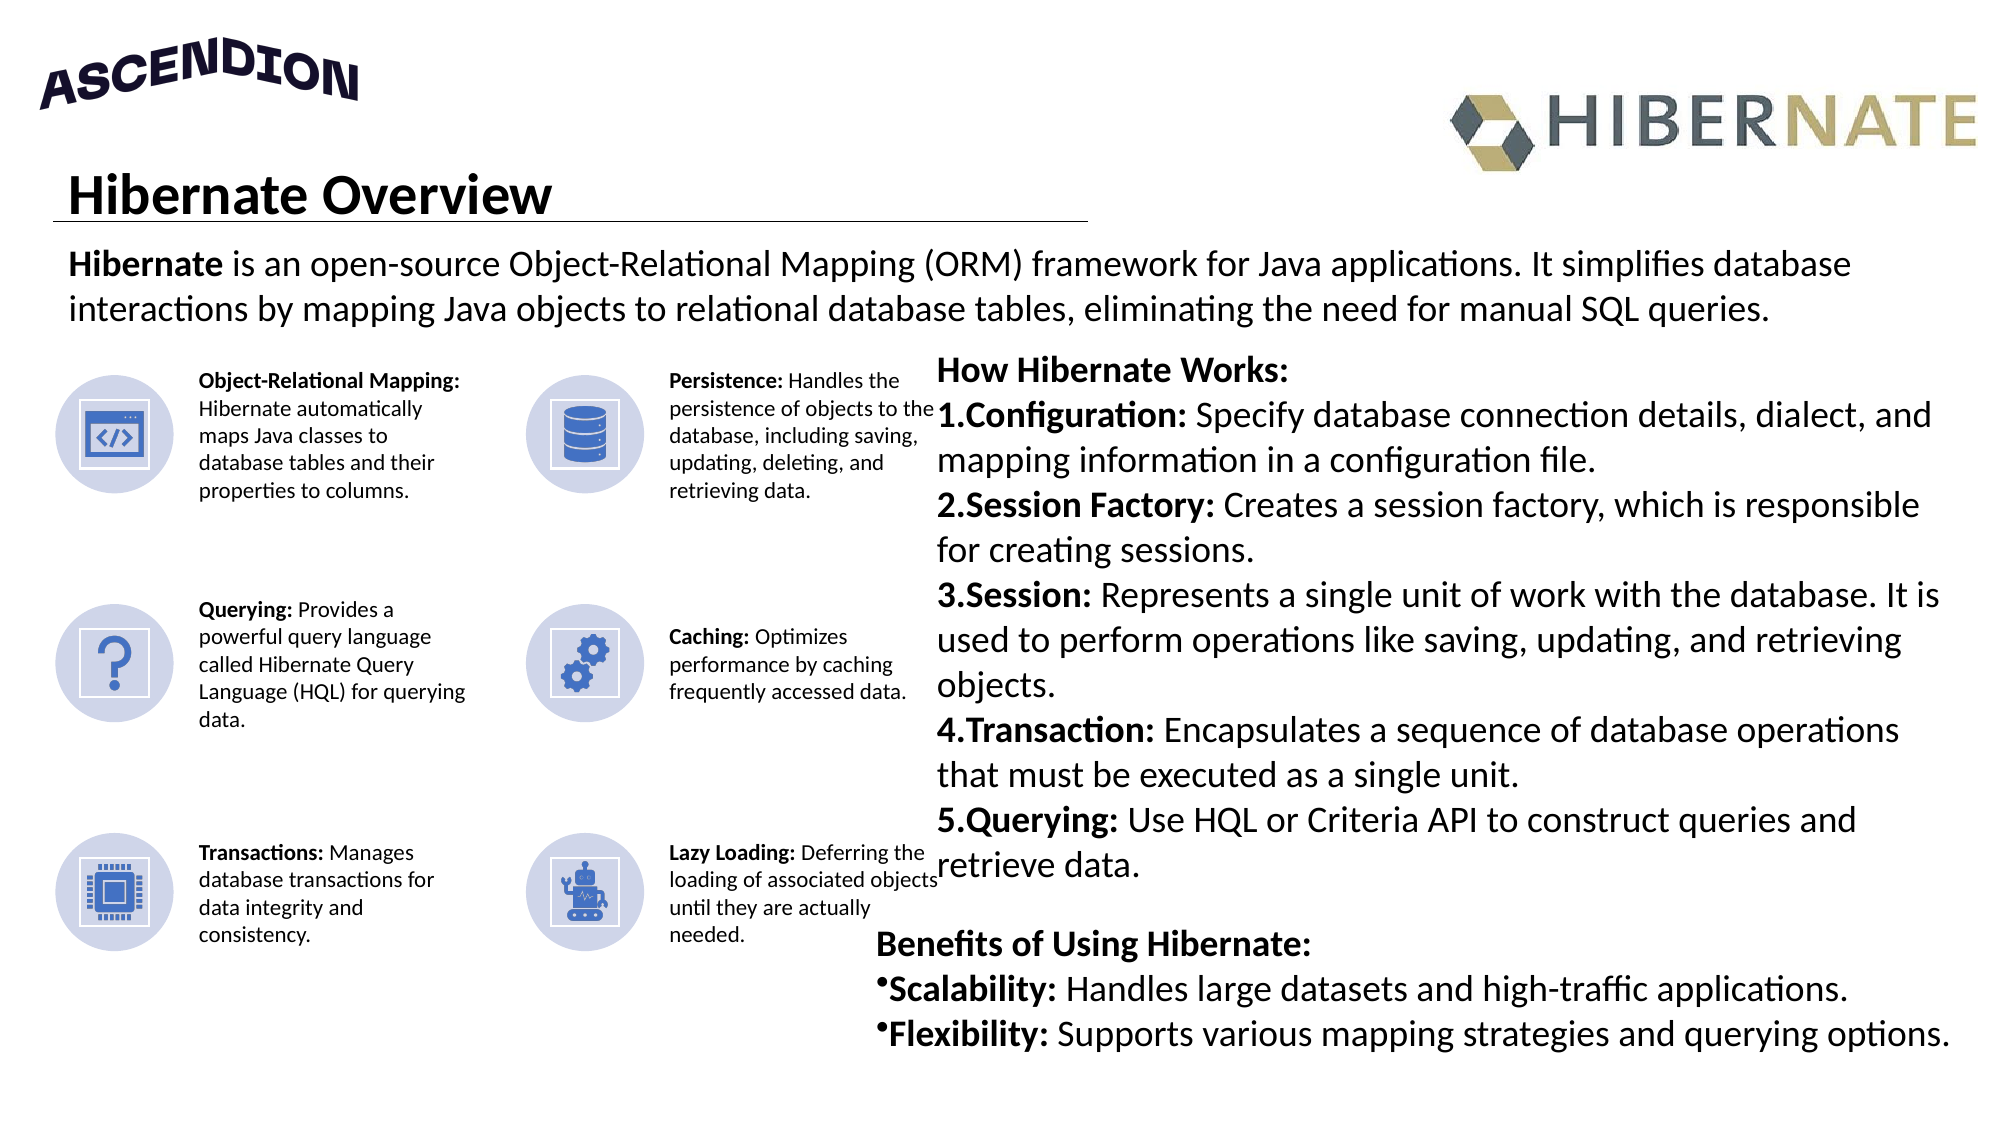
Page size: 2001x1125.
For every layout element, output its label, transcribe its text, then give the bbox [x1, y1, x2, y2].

text_box Benefits of Using Hibernate: Scalability: Handles large datasets and high-traffic applications. Flexibility: Supports various mapping strategies and querying options. [861, 911, 2000, 1062]
picture [1, 0, 396, 148]
picture [1424, 20, 1978, 210]
text_box Hibernate Overview [53, 148, 612, 221]
text_box Hibernate Overview [53, 222, 612, 231]
text_box Hibernate is an open-source Object-Relational Mapping (ORM) framework for Java applications. It simplifies database interactions by mapping Java objects to relational database tables, eliminating the need for manual SQL queries. [53, 231, 1926, 336]
text_box How Hibernate Works: Configuration: Specify database connection details, dialect, and mapping information in a configuration file. Session Factory: Creates a session factory, which is responsible for creating sessions. Session: Represents a single unit of work with the database. It is used to perform operations like saving, updating, and retrieving objects. Transaction: Encapsulates a sequence of database operations that must be executed as a single unit. Querying: Use HQL or Criteria API to construct queries and retrieve data. [950, 337, 1977, 893]
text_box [53, 337, 950, 989]
